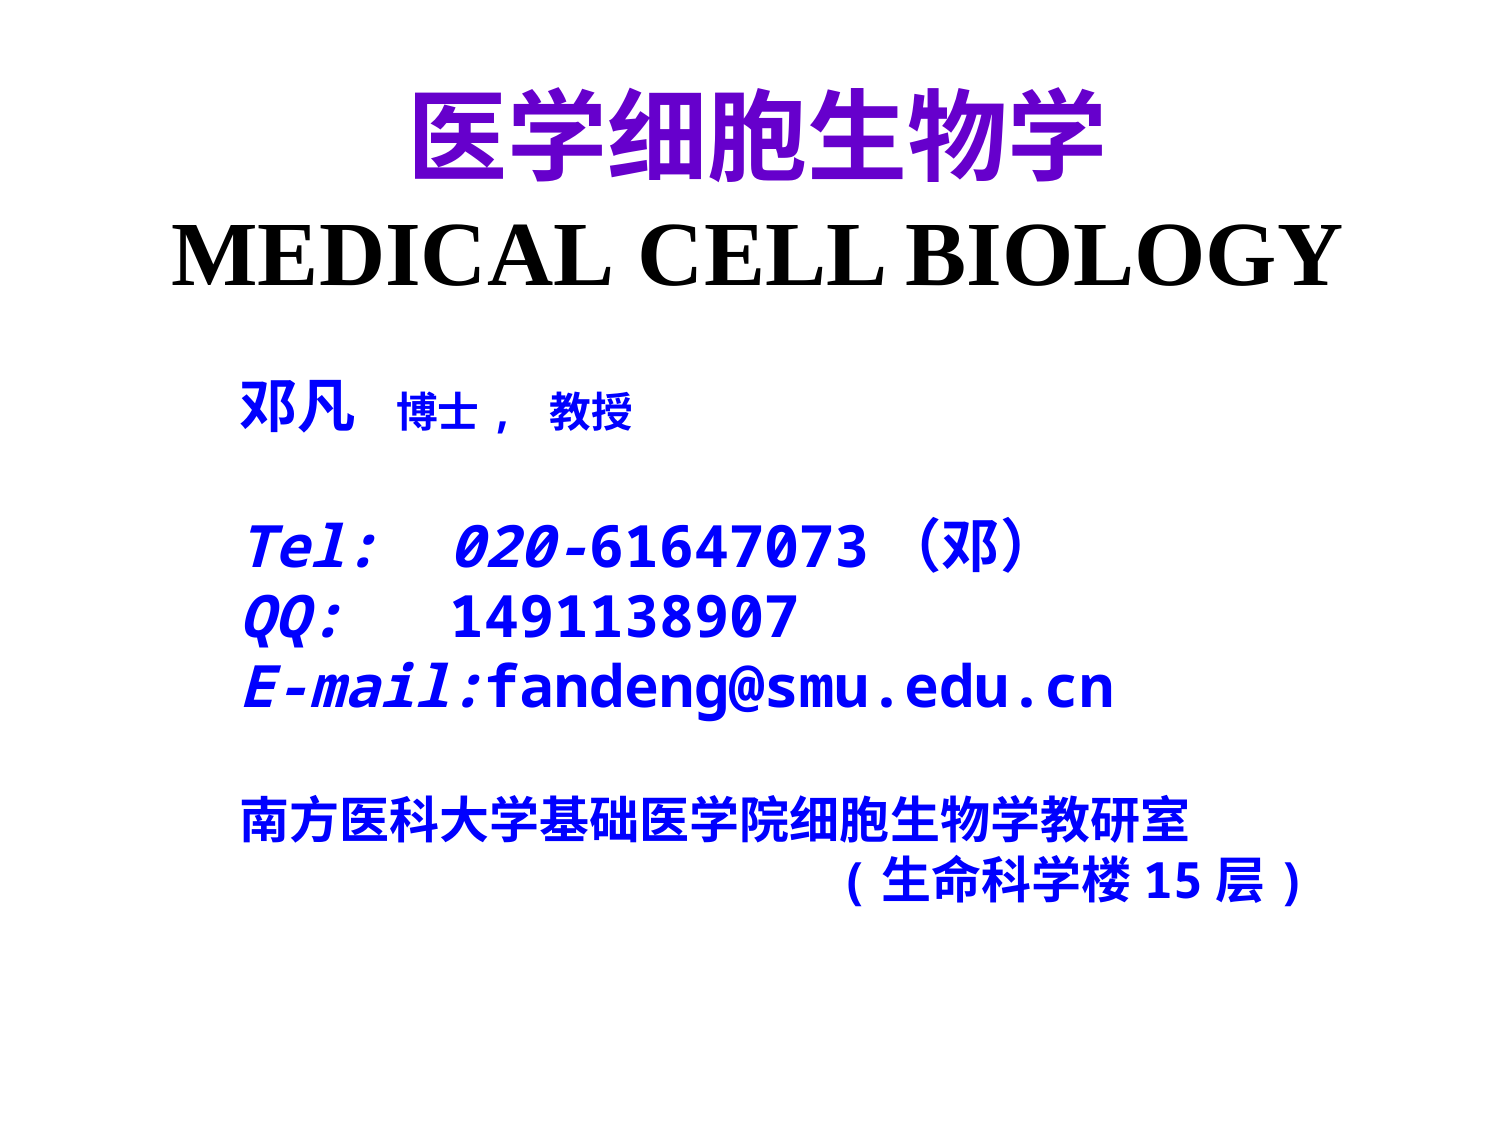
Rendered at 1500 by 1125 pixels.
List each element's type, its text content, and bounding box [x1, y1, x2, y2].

text_box 邓凡 博士, 教授 Tel: 020-61647073（邓） QQ: 1491138907 E-mail:fandeng@smu.edu.cn 南方医科大学基础医学院细胞生物学教研室 (生命科学楼15层) [225, 361, 1424, 917]
text_box 医学细胞生物学 MEDICAL CELL BIOLOGY [137, 62, 1378, 315]
